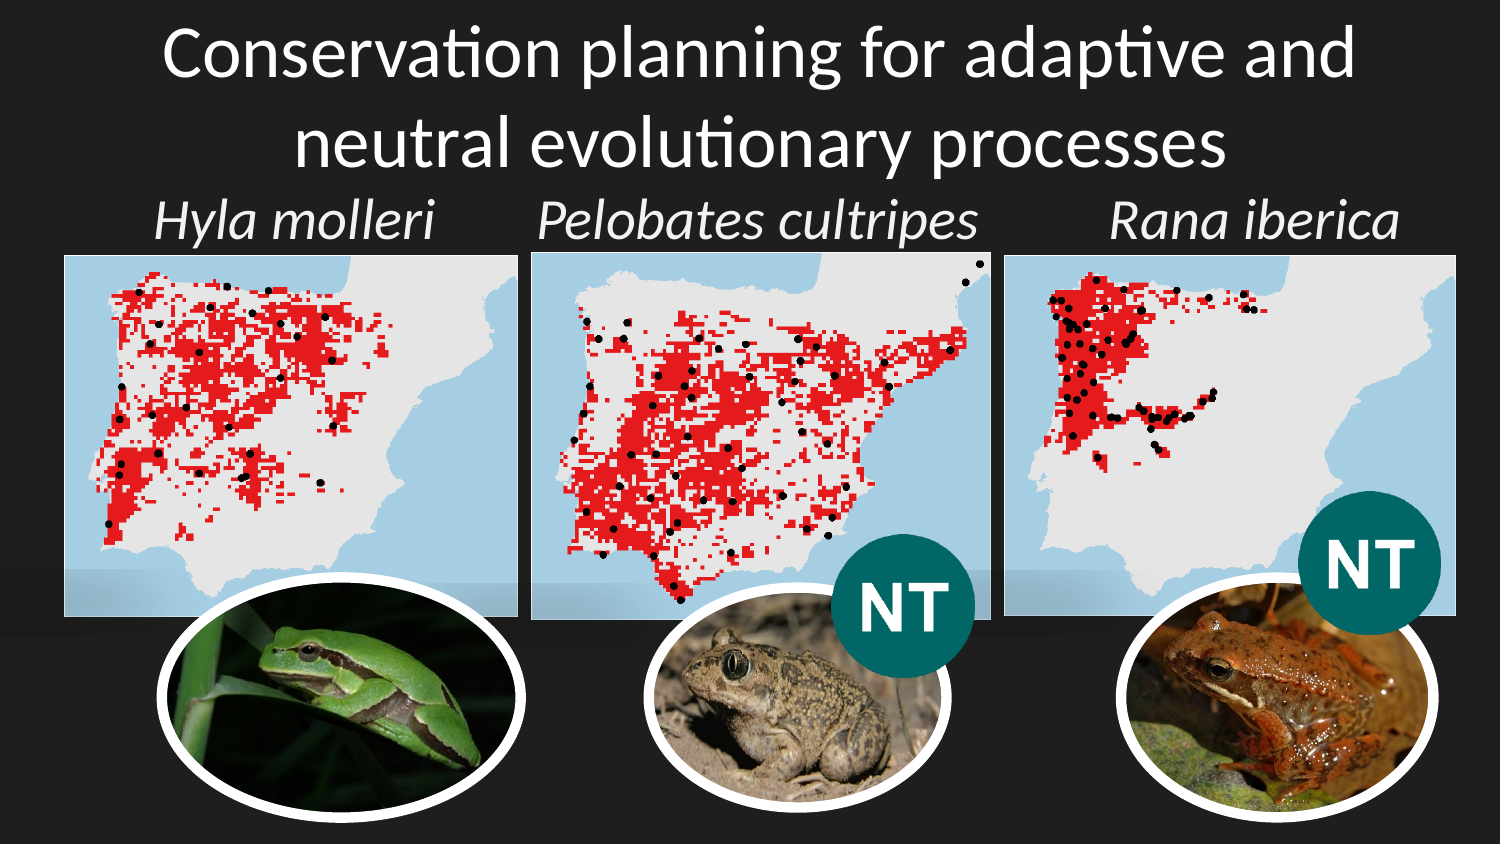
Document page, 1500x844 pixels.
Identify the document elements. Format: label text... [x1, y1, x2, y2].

picture [1004, 254, 1456, 818]
text_box Conservation planning for adaptive and neutral evolutionary processes [113, 10, 1408, 174]
picture [64, 254, 521, 818]
text_box Hyla molleri [138, 173, 451, 253]
text_box Pelobates cultripes [521, 173, 994, 259]
text_box Rana iberica [1093, 173, 1417, 253]
picture [531, 252, 991, 808]
